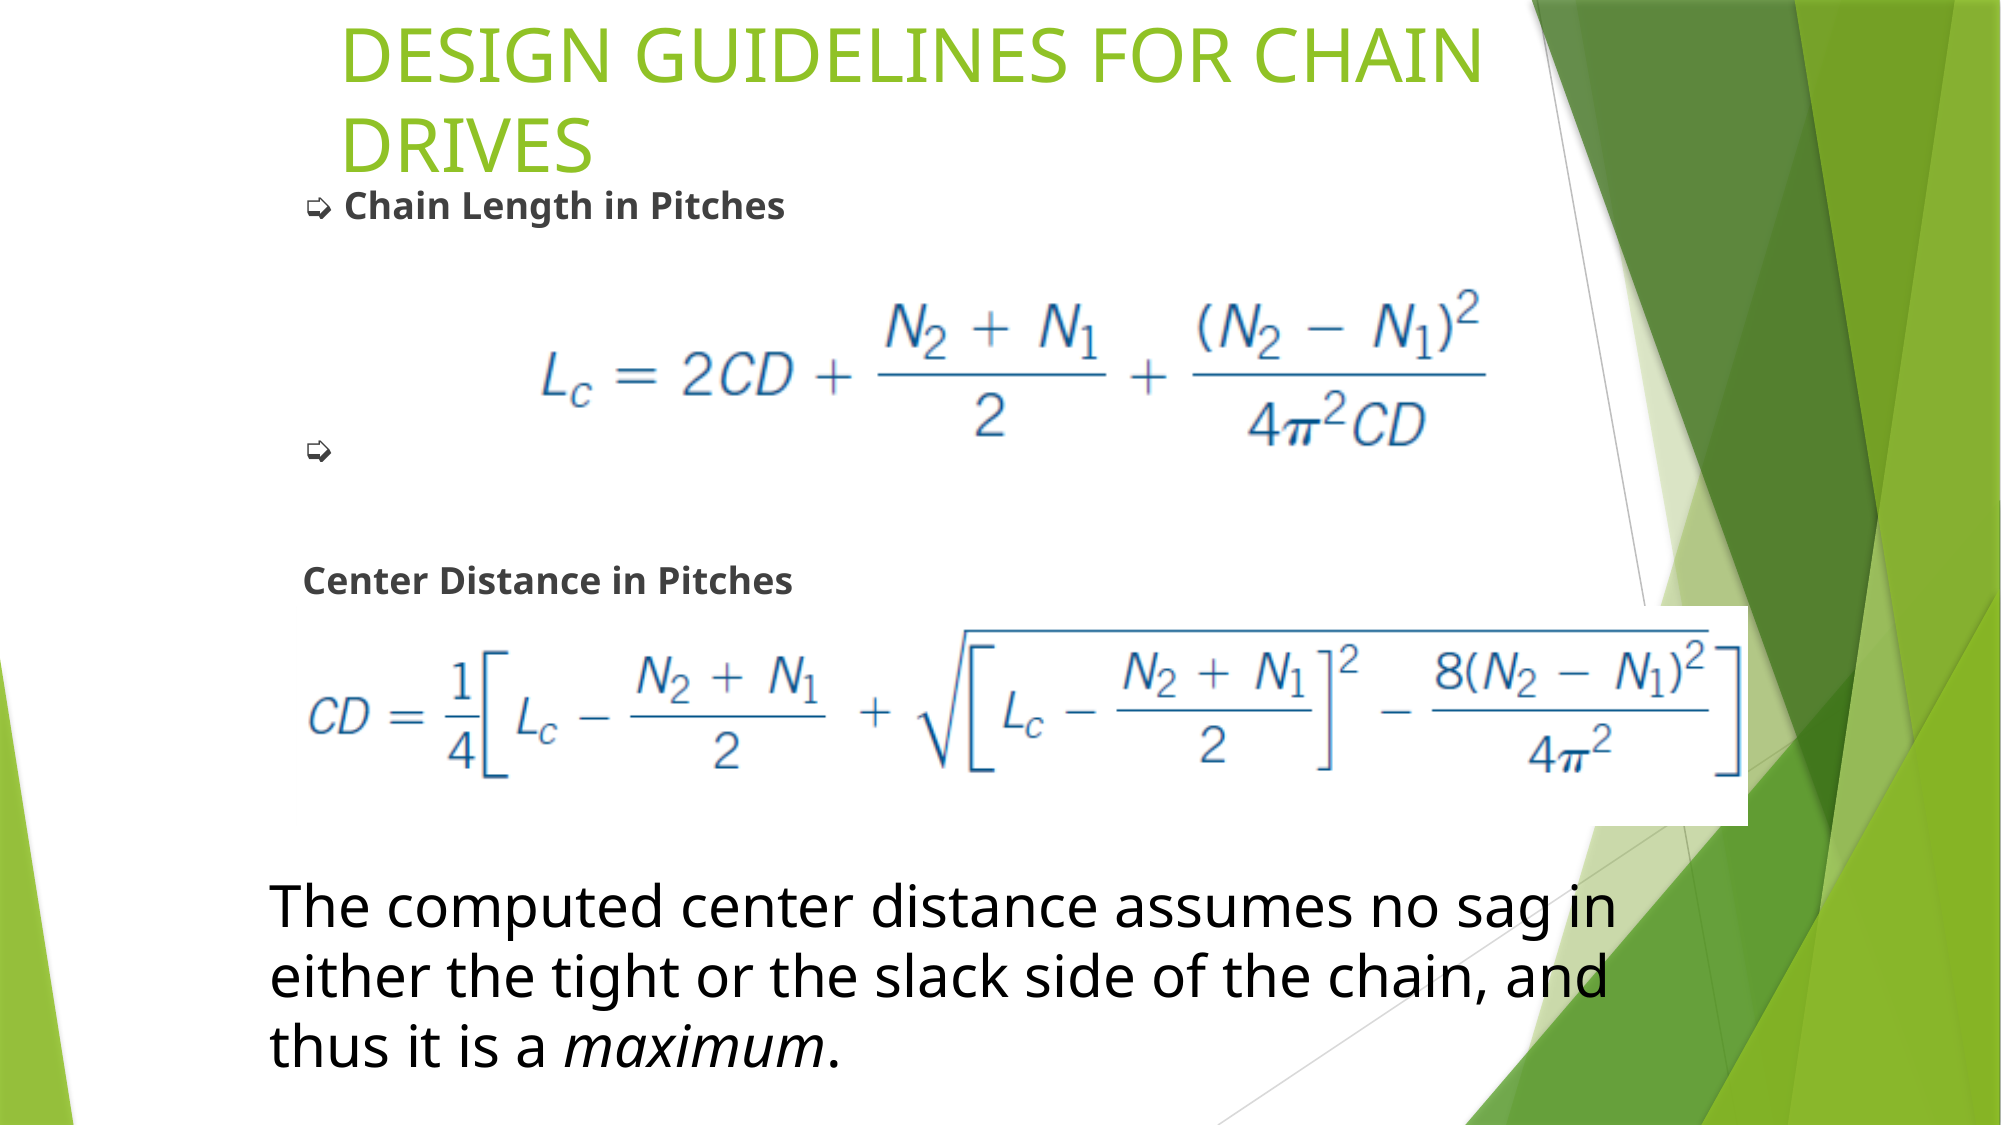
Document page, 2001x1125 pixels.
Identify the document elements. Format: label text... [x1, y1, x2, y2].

title DESIGN GUIDELINES FOR CHAIN DRIVES [324, 0, 1675, 163]
picture [530, 241, 1513, 481]
picture [295, 605, 1748, 827]
text_box The computed center distance assumes no sag in either the tight or the slack side of the chain, and thus it is a maximum. [255, 862, 1723, 1087]
list ➭ Chain Length in Pitches ➭ Center Distance in Pitches [287, 174, 1700, 862]
